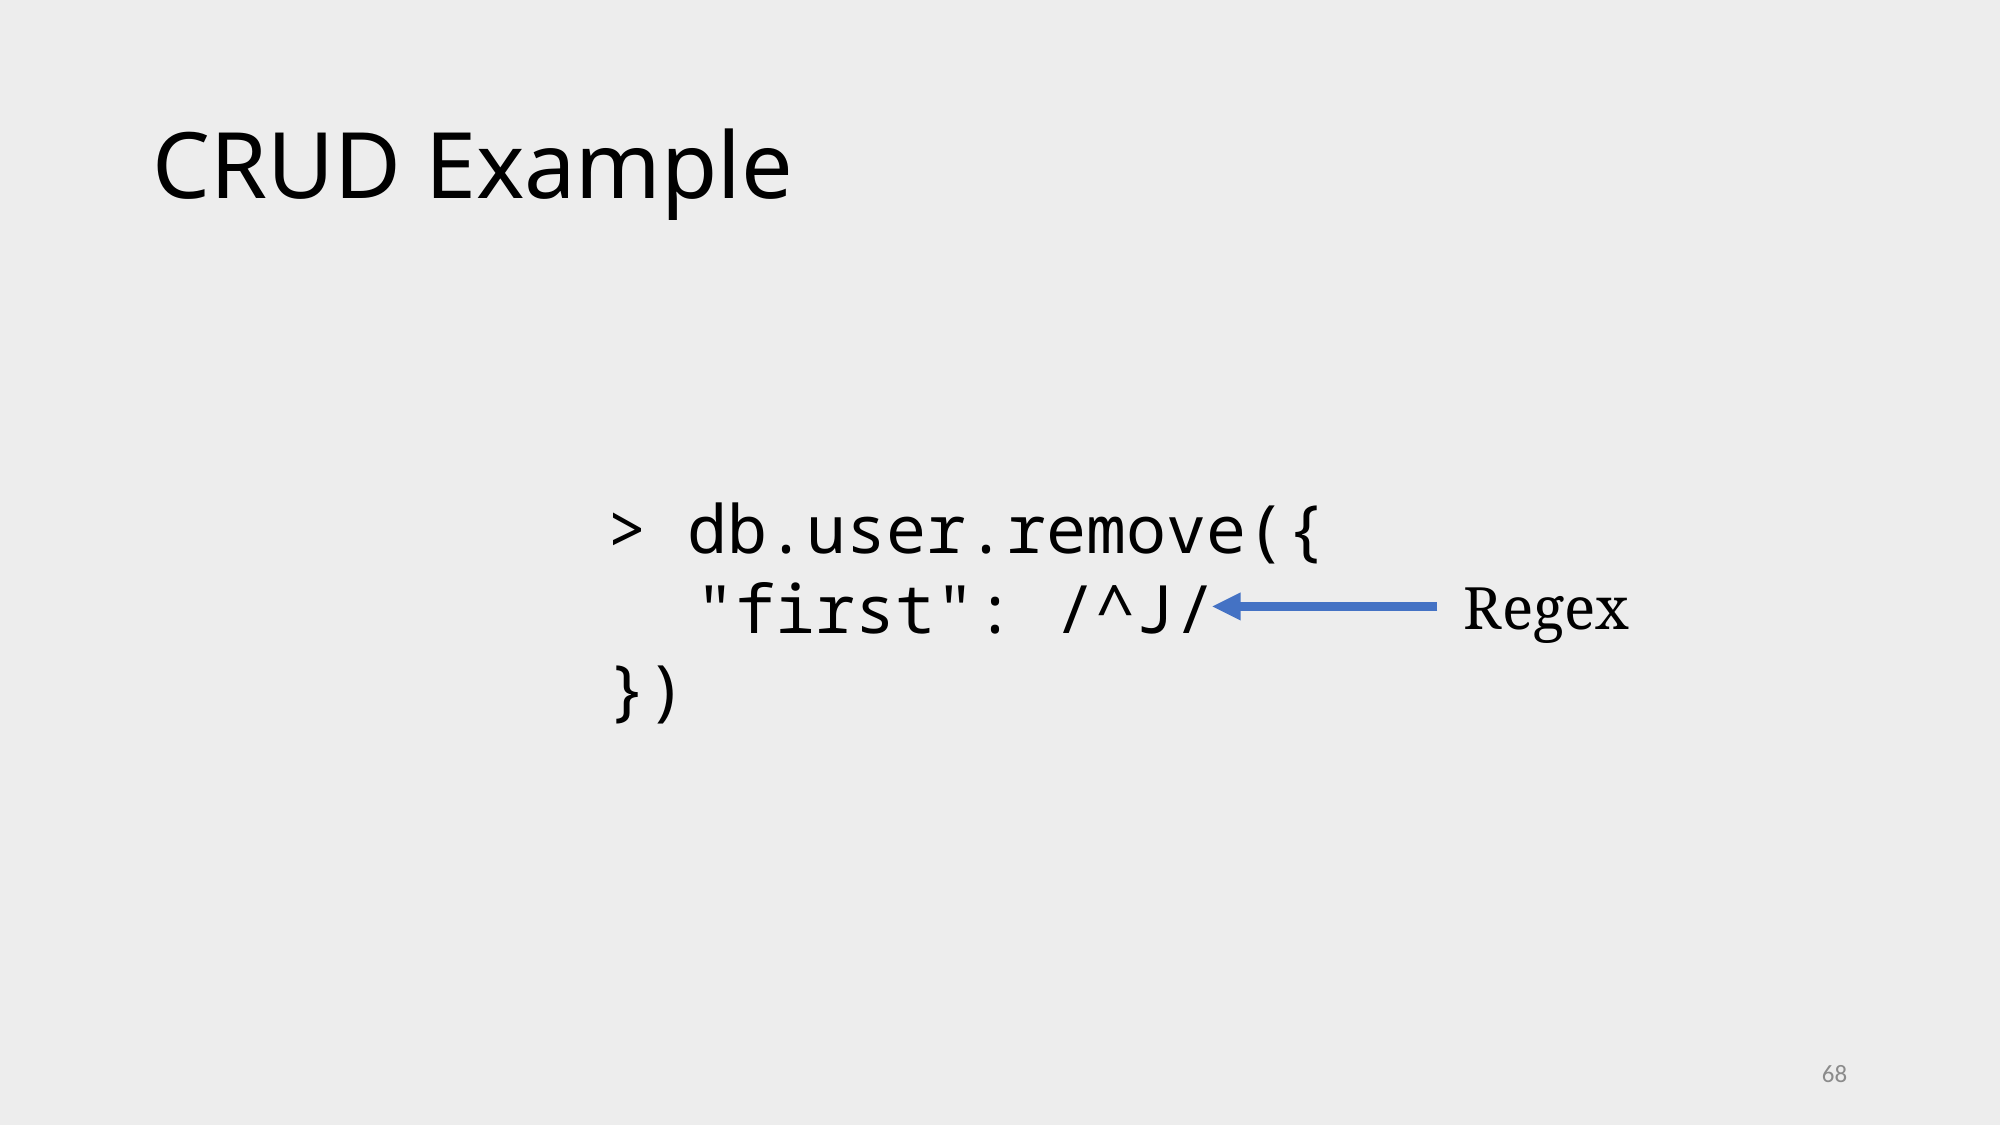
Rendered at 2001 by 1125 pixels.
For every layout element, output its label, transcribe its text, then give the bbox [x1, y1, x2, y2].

text_box > db.user.remove({ "first": /^J/ }) [561, 298, 1439, 914]
slide_number 68 [1412, 1042, 1863, 1103]
text_box Regex [1449, 563, 1645, 649]
title CRUD Example [137, 59, 1863, 278]
